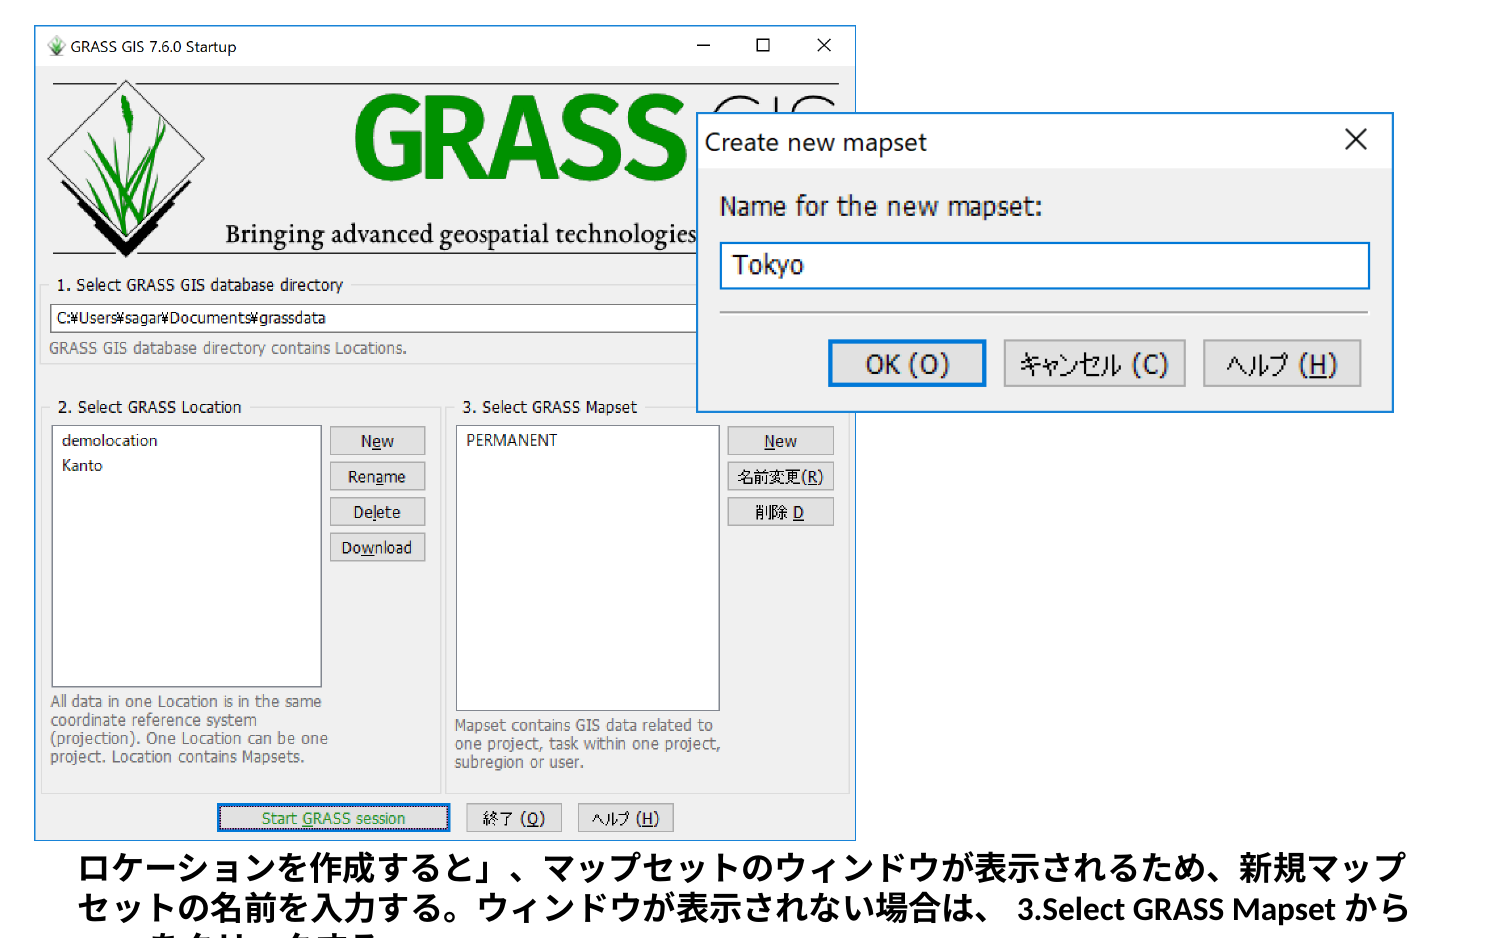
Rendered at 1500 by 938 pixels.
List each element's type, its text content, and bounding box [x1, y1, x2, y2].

text_box ロケーションを作成すると」、マップセットのウィンドウが表示されるため、新規マップセットの名前を入力する。ウィンドウが表示されない場合は、3.Select GRASS MapsetからNewをクリックする。 [63, 840, 1466, 938]
picture [34, 25, 1394, 841]
